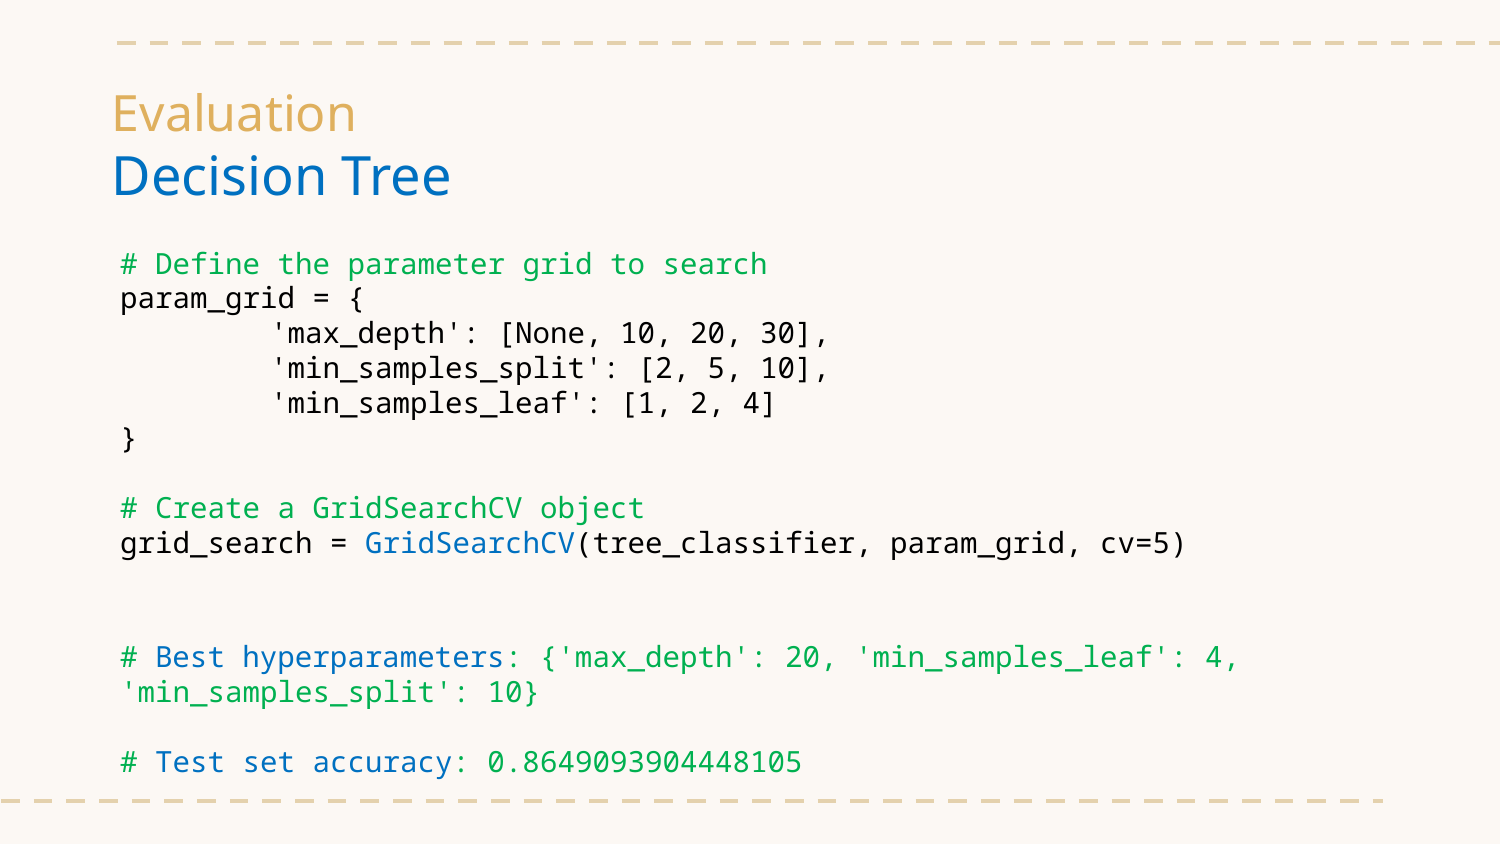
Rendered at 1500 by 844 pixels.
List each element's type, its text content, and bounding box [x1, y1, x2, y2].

text_box # Define the parameter grid to search param_grid = { 'max_depth': [None, 10, 20, 30], 'min_samples_split': [2, 5, 10], 'min_samples_leaf': [1, 2, 4] } # Create a GridSearchCV object grid_search = GridSearchCV(tree_classifier, param_grid, cv=5) [105, 237, 1262, 602]
title Evaluation Decision Tree [96, 66, 1361, 258]
text_box # Best hyperparameters: {'max_depth': 20, 'min_samples_leaf': 4, 'min_samples_split': 10} # Test set accuracy: 0.8649093904448105 [105, 631, 1425, 786]
